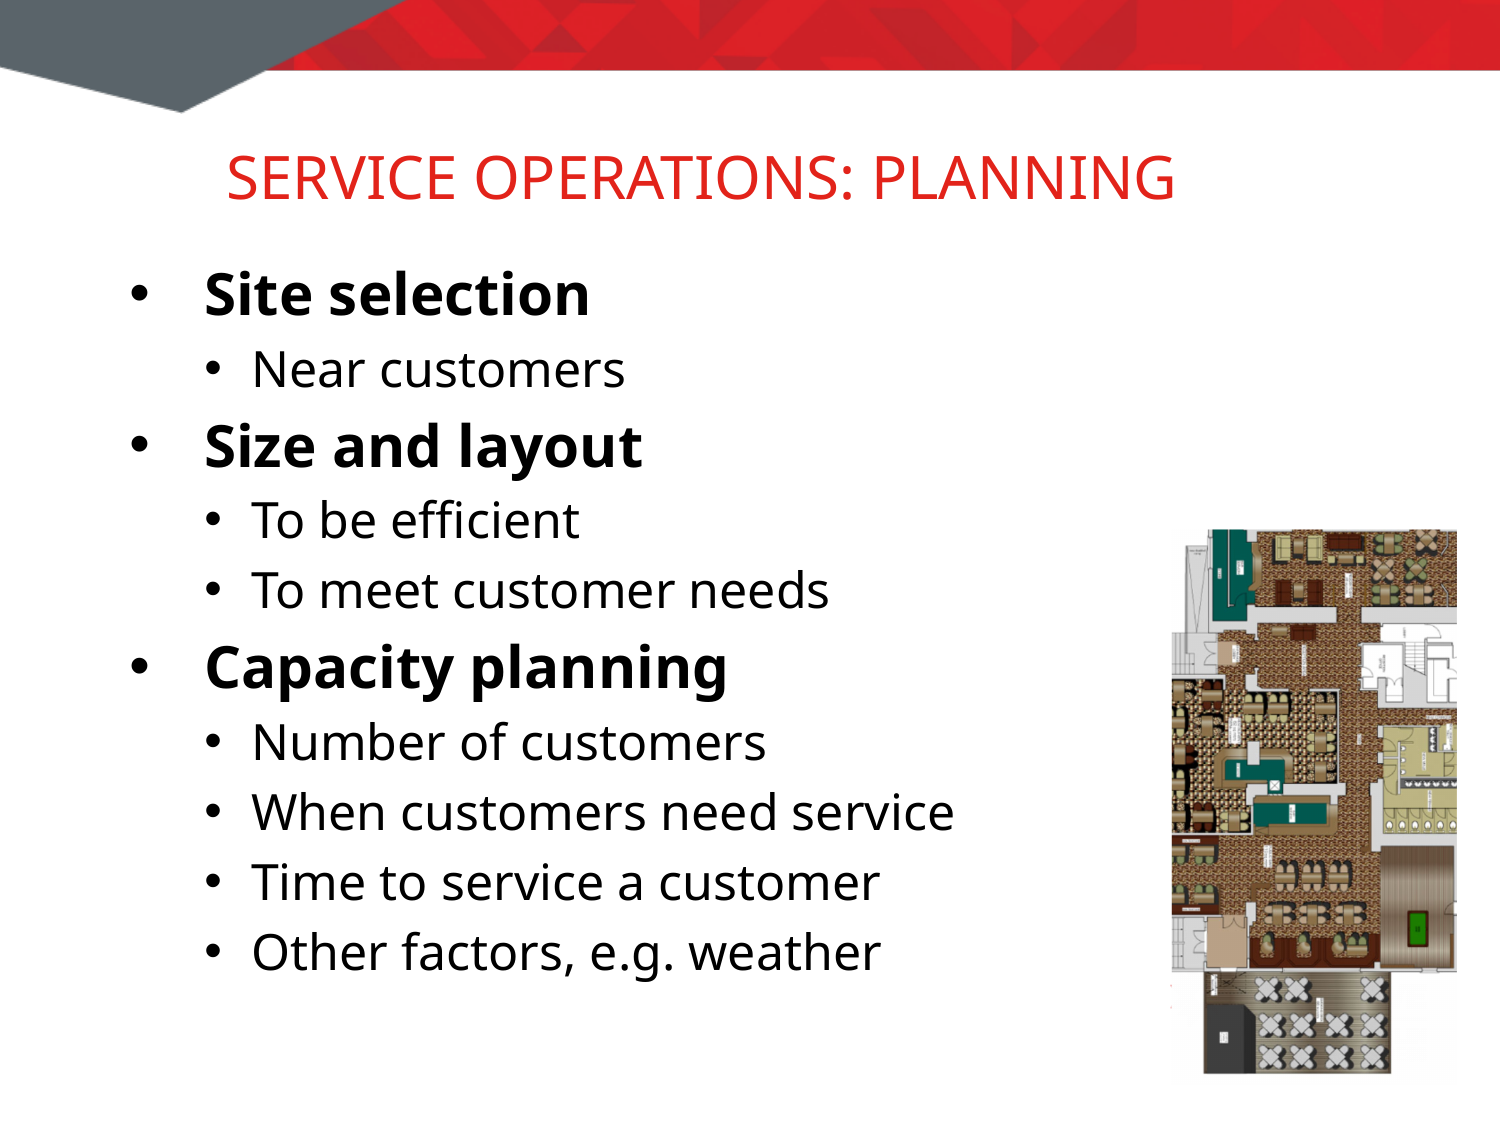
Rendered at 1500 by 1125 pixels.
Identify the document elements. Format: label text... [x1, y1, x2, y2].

title Service operations: planning [226, 80, 1274, 212]
picture [0, 0, 1500, 114]
picture [0, 530, 1500, 1125]
list Site selection Near customers Size and layout To be efficient To meet customer needs Capacity planning Number of customers When customers need service Time to service a customer Other factors, e.g. weather [114, 249, 1386, 1043]
